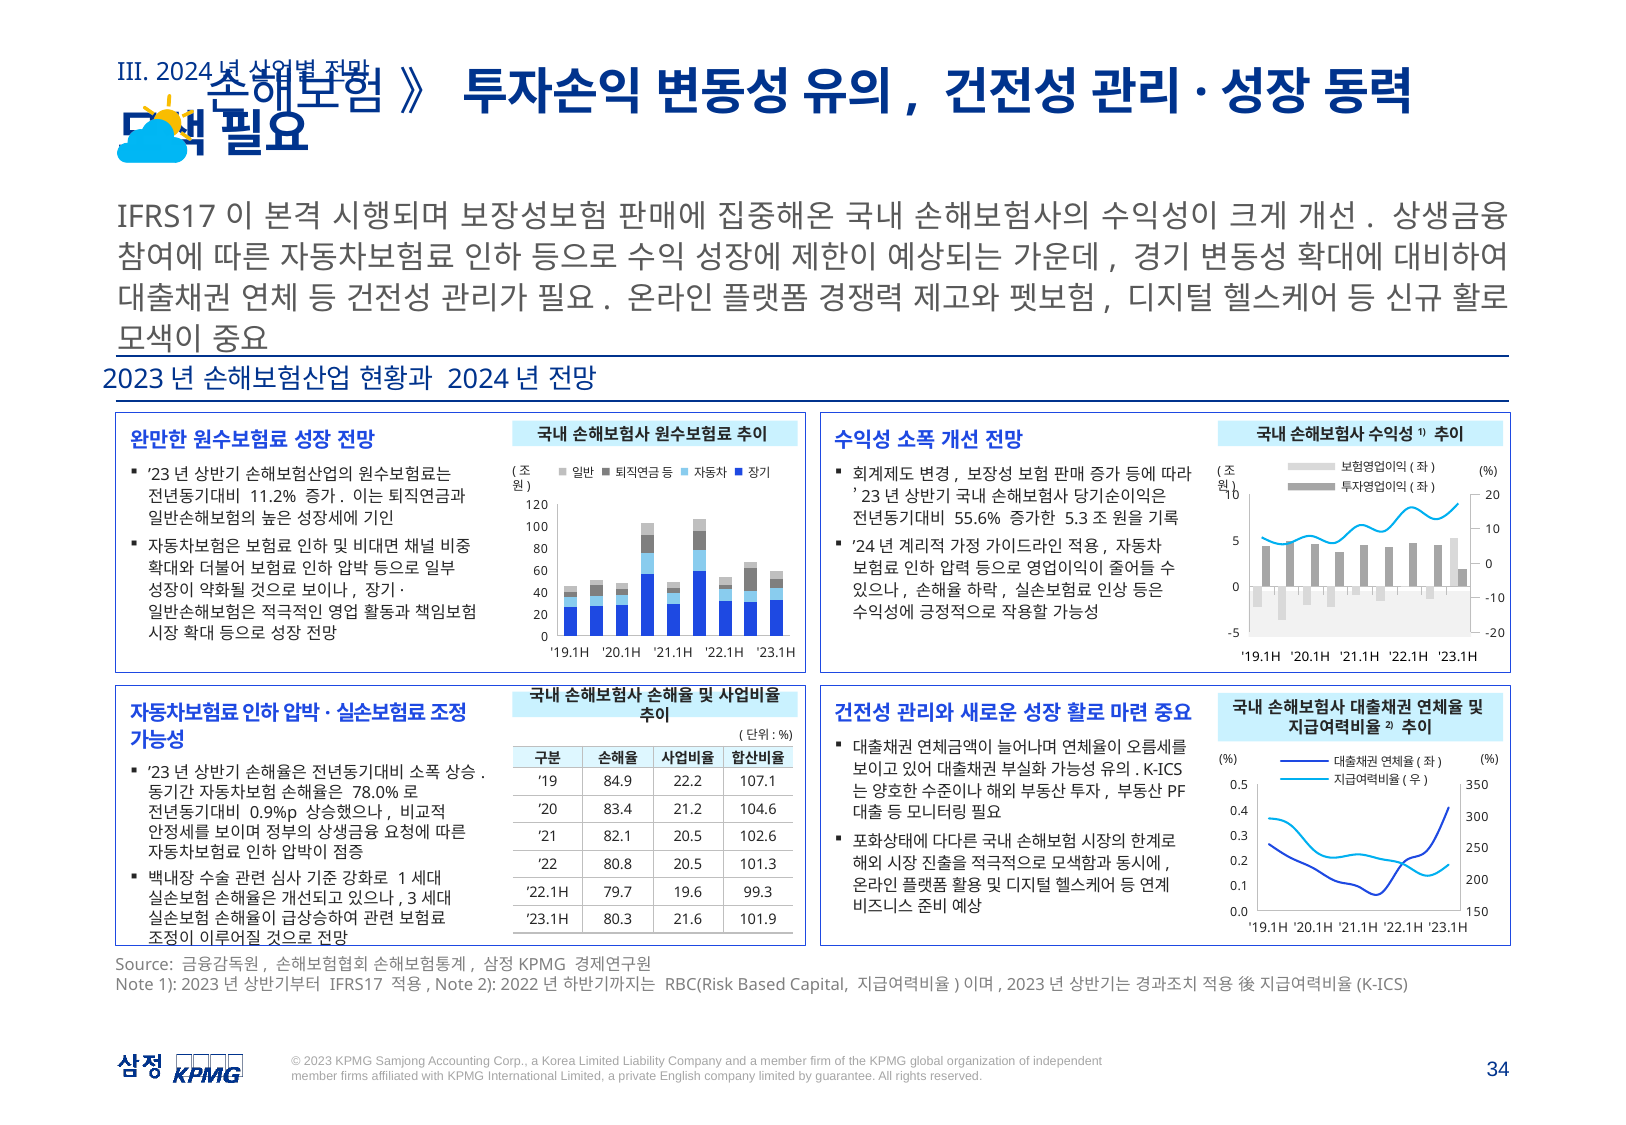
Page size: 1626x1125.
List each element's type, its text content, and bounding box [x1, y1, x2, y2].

table_cell ’22 [513, 851, 582, 877]
table_cell 104.6 [724, 796, 793, 822]
table_cell 80.8 [583, 851, 653, 877]
table_cell 79.7 [583, 878, 653, 905]
table_cell ’20 [513, 796, 582, 822]
table_cell 107.1 [724, 768, 793, 795]
table_cell 80.3 [583, 906, 653, 932]
table_header 구분 [513, 747, 582, 767]
table_cell ’21 [513, 823, 582, 850]
text_box 국내 손해보험사 수익성1) 추이 [1217, 420, 1504, 438]
table_cell ’23.1H [513, 906, 582, 932]
table_cell 101.9 [724, 906, 793, 932]
table_cell 102.6 [724, 823, 793, 850]
picture [116, 155, 122, 163]
table_header 합산비율 [724, 747, 793, 767]
list IFRS17이 본격 시행되며 보장성보험 판매에 집중해온 국내 손해보험사의 수익성이 크게 개선. 상생금융 참여에 따른 자동차보험료 인하 등으로 수익 성장에 제한이 예상되는 가운데, 경기 변동성 확대에 대비하여 대출채권 연체 등 건전성 관리가 필요. 온라인 플랫폼 경쟁력 제고와 펫보험, 디지털 헬스케어 등 신규 활로 모색이 중요 [117, 192, 1510, 311]
text_box 자동차보험료 인하 압박·실손보험료 조정 가능성 ’23년 상반기 손해율은 전년동기대비 소폭 상승. 동기간 자동차보험 손해율은 78.0%로 전년동기대비 0.9%p 상승했으나, 비교적 안정세를 보이며 정부의 상생금융 요청에 따른 자동차보험료 인하 압박이 점증 백내장 수술 관련 심사 기준 강화로 1세대 실손보험 손해율은 개선되고 있으나, 3세대 실손보험 손해율이 급상승하여 관련 보험료 조정이 이루어질 것으로 전망 [115, 685, 806, 945]
text_box 완만한 원수보험료 성장 전망 ’23년 상반기 손해보험산업의 원수보험료는 전년동기대비 11.2% 증가. 이는 퇴직연금과 일반손해보험의 높은 성장세에 기인 자동차보험은 보험료 인하 및 비대면 채널 비중 확대와 더불어 보험료 인하 압박 등으로 일부 성장이 약화될 것으로 보이나, 장기·일반손해보험은 적극적인 영업 활동과 책임보험 시장 확대 등으로 성장 전망 [115, 412, 806, 672]
picture [116, 93, 194, 163]
table_cell 22.2 [654, 768, 723, 795]
picture [117, 1054, 243, 1083]
table_cell 19.6 [654, 878, 723, 905]
table_cell 101.3 [724, 851, 793, 877]
table_cell ’19 [513, 768, 582, 795]
text_box 국내 손해보험사 손해율 및 사업비율 추이 [512, 691, 798, 718]
text_box 국내 손해보험사 대출채권 연체율 및 지급여력비율2) 추이 [1217, 692, 1504, 733]
text_box 국내 손해보험사 원수보험료 추이 [512, 420, 798, 447]
table_cell 82.1 [583, 823, 653, 850]
table_header 사업비율 [654, 747, 723, 767]
table_cell 21.6 [654, 906, 723, 932]
table_cell 99.3 [724, 878, 793, 905]
table_cell 83.4 [583, 796, 653, 822]
table_cell 21.2 [654, 796, 723, 822]
table_cell 84.9 [583, 768, 653, 795]
text_box Source: 금융감독원, 손해보험협회 손해보험통계, 삼정KPMG 경제연구원 Note 1): 2023년 상반기부터 IFRS17 적용, Note 2): 2022년 하반기까지는 RBC(Risk Based Capital, 지급여력비율)이며, 2023년 상반기는 경과조치 적용 後 지급여력비율(K-ICS) [115, 953, 1504, 994]
table_cell 20.5 [654, 851, 723, 877]
table_cell ’22.1H [513, 878, 582, 905]
chart [1214, 439, 1514, 667]
chart [510, 448, 798, 673]
text_box 건전성 관리와 새로운 성장 활로 마련 중요 대출채권 연체금액이 늘어나며 연체율이 오름세를 보이고 있어 대출채권 부실화 가능성 유의. K-ICS는 양호한 수준이나 해외 부동산 투자, 부동산PF 대출 등 모니터링 필요 포화상태에 다다른 국내 손해보험 시장의 한계로 해외 시장 진출을 적극적으로 모색함과 동시에, 온라인 플랫폼 활용 및 디지털 헬스케어 등 연계 비즈니스 준비 예상 [820, 685, 1510, 945]
table_header 손해율 [583, 747, 653, 767]
text_box (단위: %) [714, 727, 793, 743]
title 손해보험 》 투자손익 변동성 유의, 건전성 관리·성장 동력 모색 필요 [117, 85, 1510, 161]
chart [1218, 733, 1501, 952]
text_box 수익성 소폭 개선 전망 회계제도 변경, 보장성 보험 판매 증가 등에 따라 ’23년 상반기 국내 손해보험사 당기순이익은 전년동기대비 55.6% 증가한 5.3조 원을 기록 ’24년 계리적 가정 가이드라인 적용, 자동차 보험료 인하 압력 등으로 영업이익이 줄어들 수 있으나, 손해율 하락, 실손보험료 인상 등은 수익성에 긍정적으로 작용할 가능성 [820, 412, 1510, 672]
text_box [115, 355, 1510, 402]
table_cell 20.5 [654, 823, 723, 850]
list III. 2024년 산업별 전망 [117, 54, 1510, 85]
